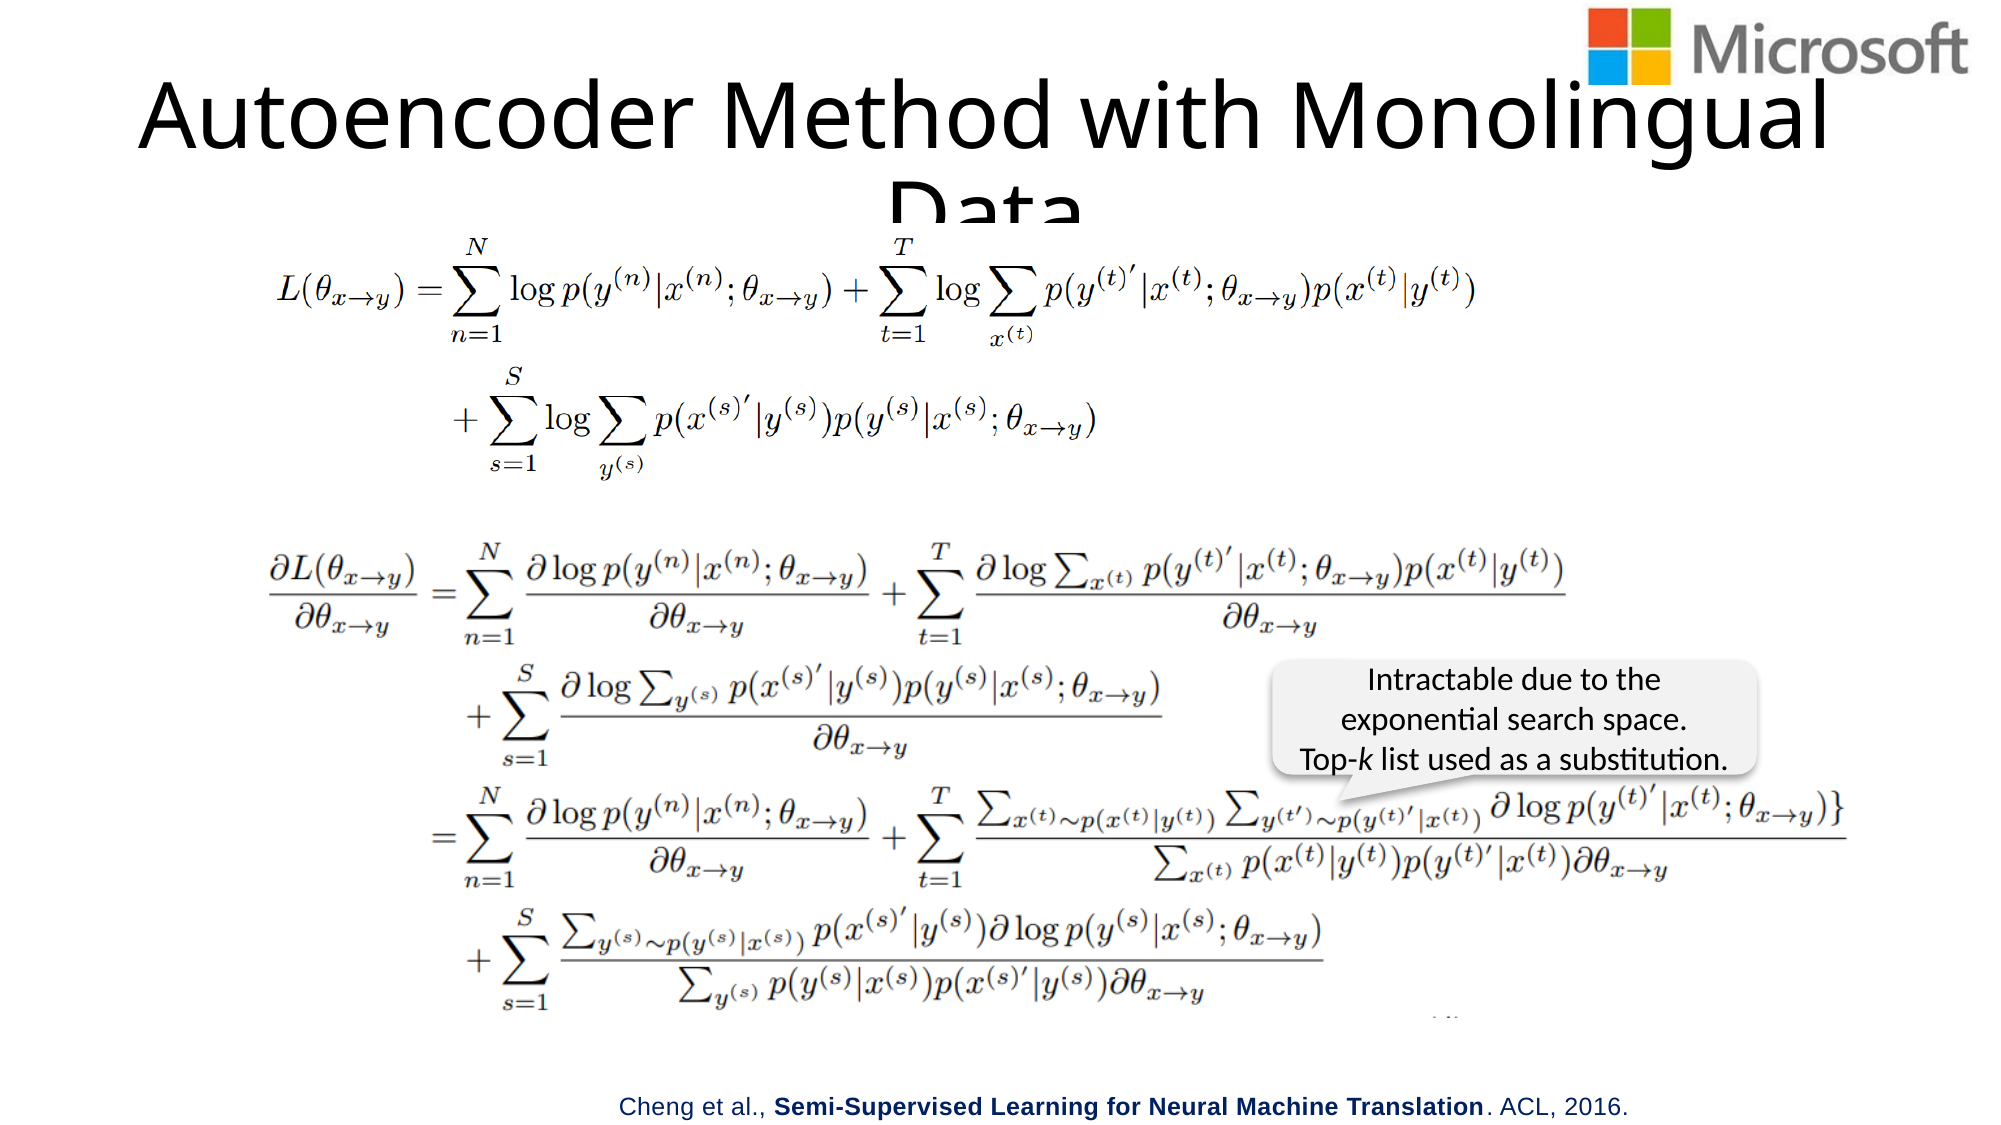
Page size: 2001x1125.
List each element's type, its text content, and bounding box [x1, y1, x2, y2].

picture [264, 223, 1493, 486]
picture [255, 531, 1868, 1018]
title Autoencoder Method with Monolingual Data [56, 59, 1916, 278]
picture [1582, 3, 1976, 85]
text_box Cheng et al., Semi-Supervised Learning for Neural Machine Translation. ACL, 2016. [520, 1093, 1728, 1121]
